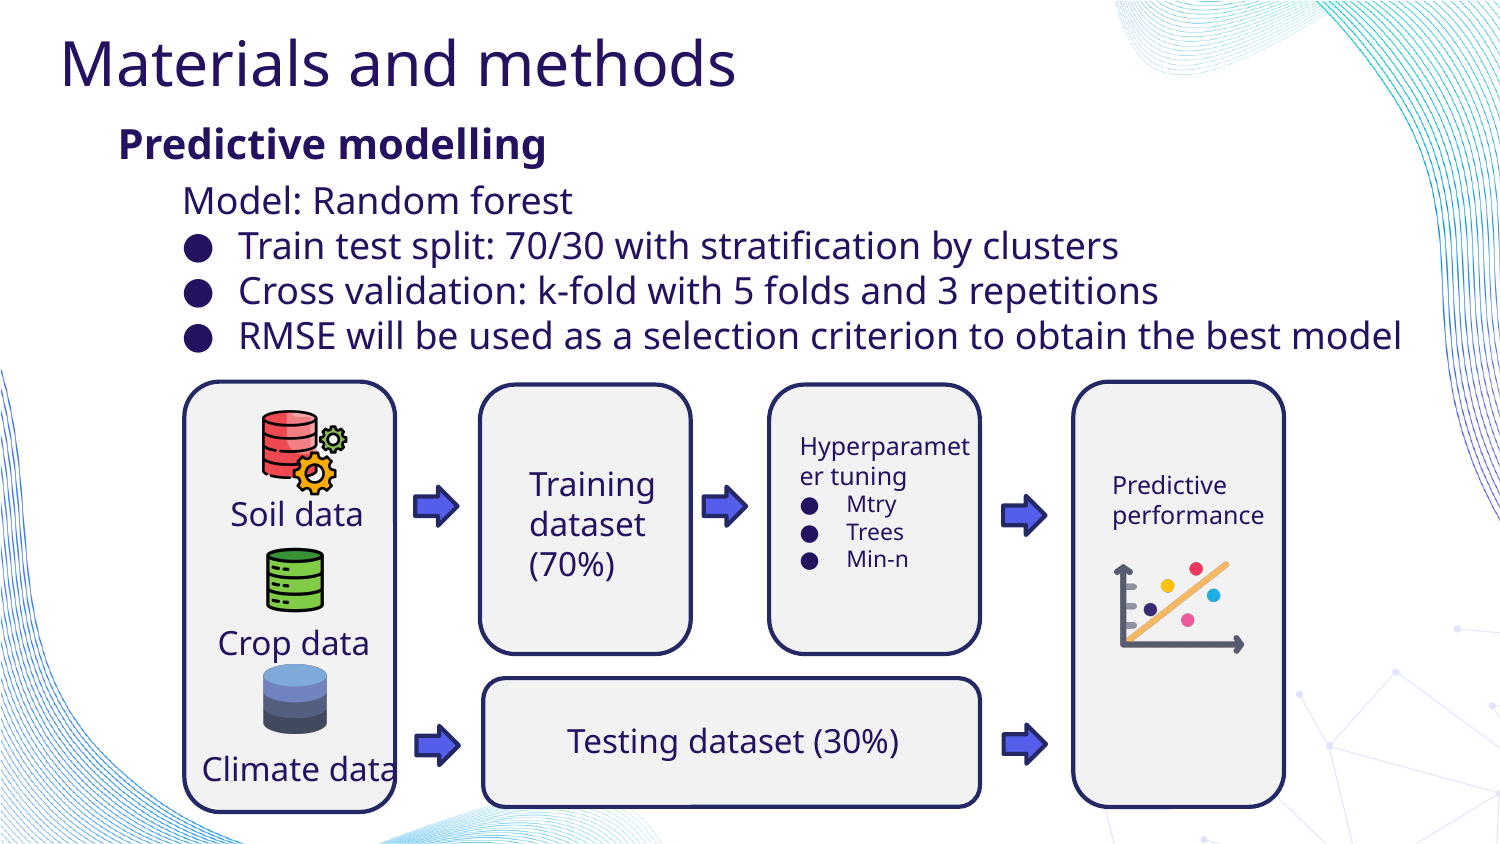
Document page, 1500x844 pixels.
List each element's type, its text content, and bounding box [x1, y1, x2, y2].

text_box Predictive performance [1097, 454, 1308, 565]
picture [1114, 542, 1244, 672]
text_box [767, 382, 983, 657]
text_box [701, 484, 749, 528]
text_box [481, 676, 983, 809]
list Predictive modelling [102, 102, 1367, 160]
picture [0, 336, 693, 844]
title Materials and methods [44, 8, 1309, 103]
text_box Testing dataset (30%) [552, 705, 922, 753]
text_box Model: Random forest Train test split: 70/30 with stratification by clusters Cross validation: k-fold with 5 folds and 3 repetitions RMSE will be used as a selection criterion to obtain the best model [166, 161, 1431, 220]
text_box [1001, 493, 1048, 537]
text_box [477, 382, 693, 657]
text_box Training dataset (70%) [514, 447, 682, 505]
text_box [1001, 722, 1049, 766]
text_box Hyperparameter tuning Mtry Trees Min-n [784, 415, 996, 473]
text_box [1071, 379, 1287, 810]
picture [1109, 0, 1500, 532]
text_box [184, 381, 457, 813]
